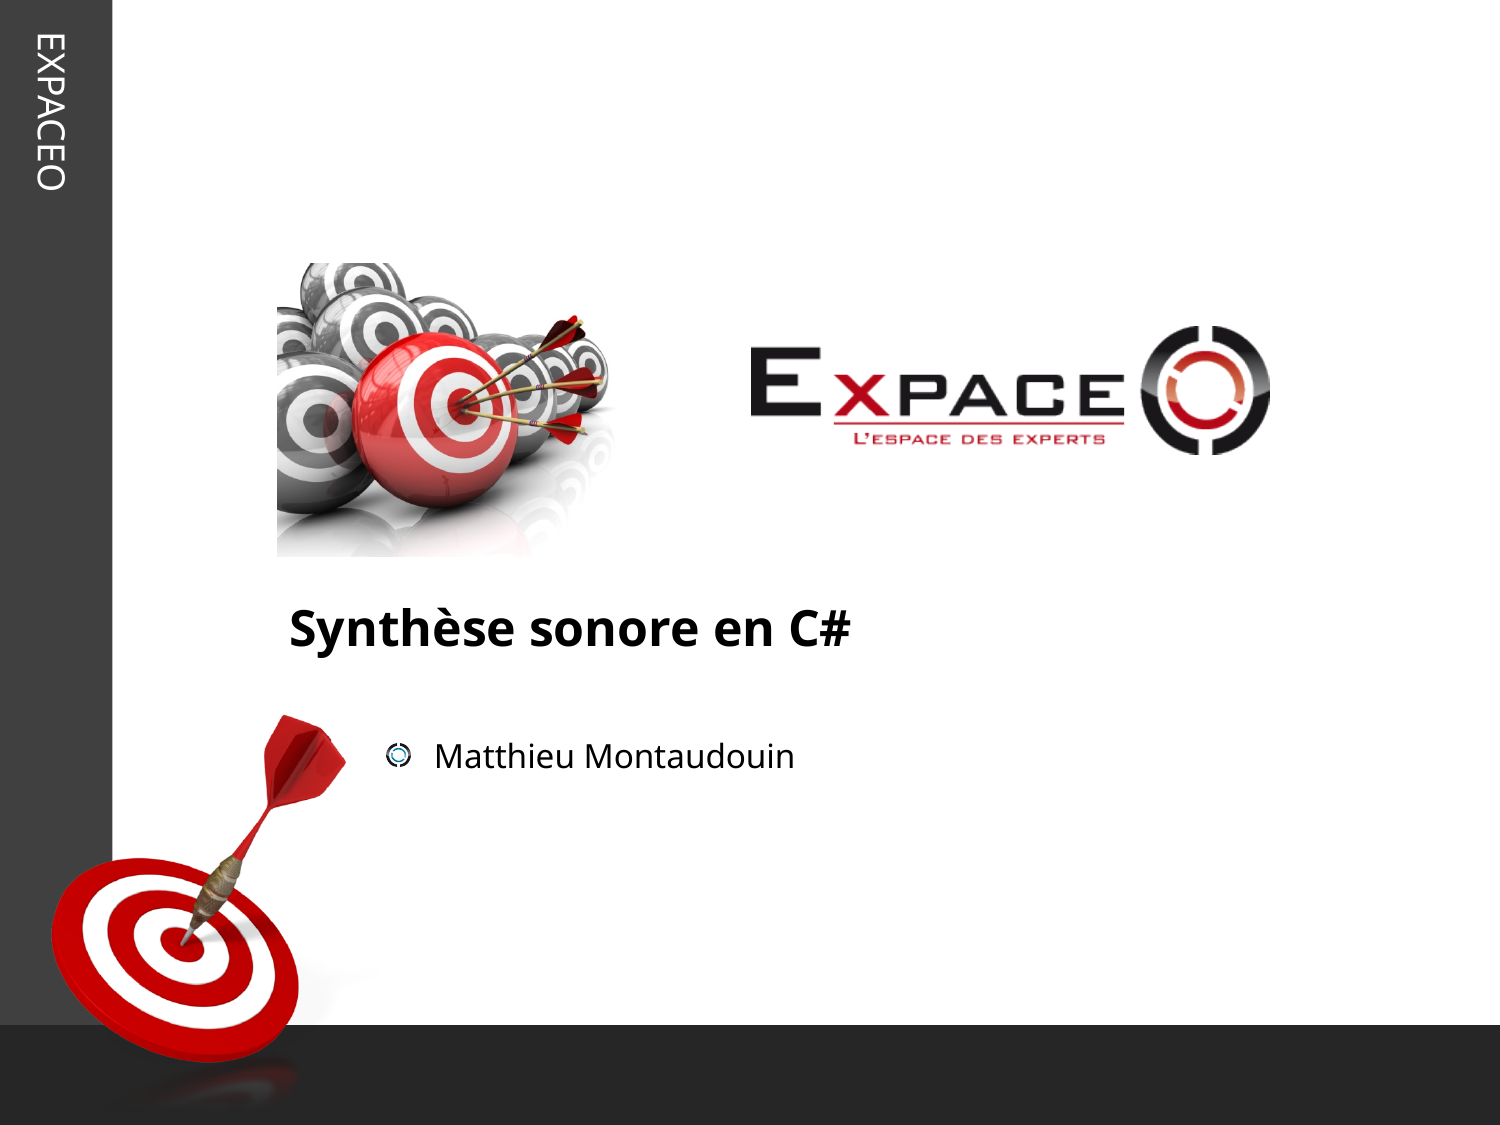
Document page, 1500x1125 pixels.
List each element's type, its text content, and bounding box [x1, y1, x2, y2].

picture [751, 326, 1270, 455]
picture [386, 743, 411, 767]
list Matthieu Montaudouin [371, 727, 1435, 858]
title Synthèse sonore en C# [274, 574, 1436, 680]
picture [0, 699, 400, 1113]
picture [277, 263, 668, 557]
